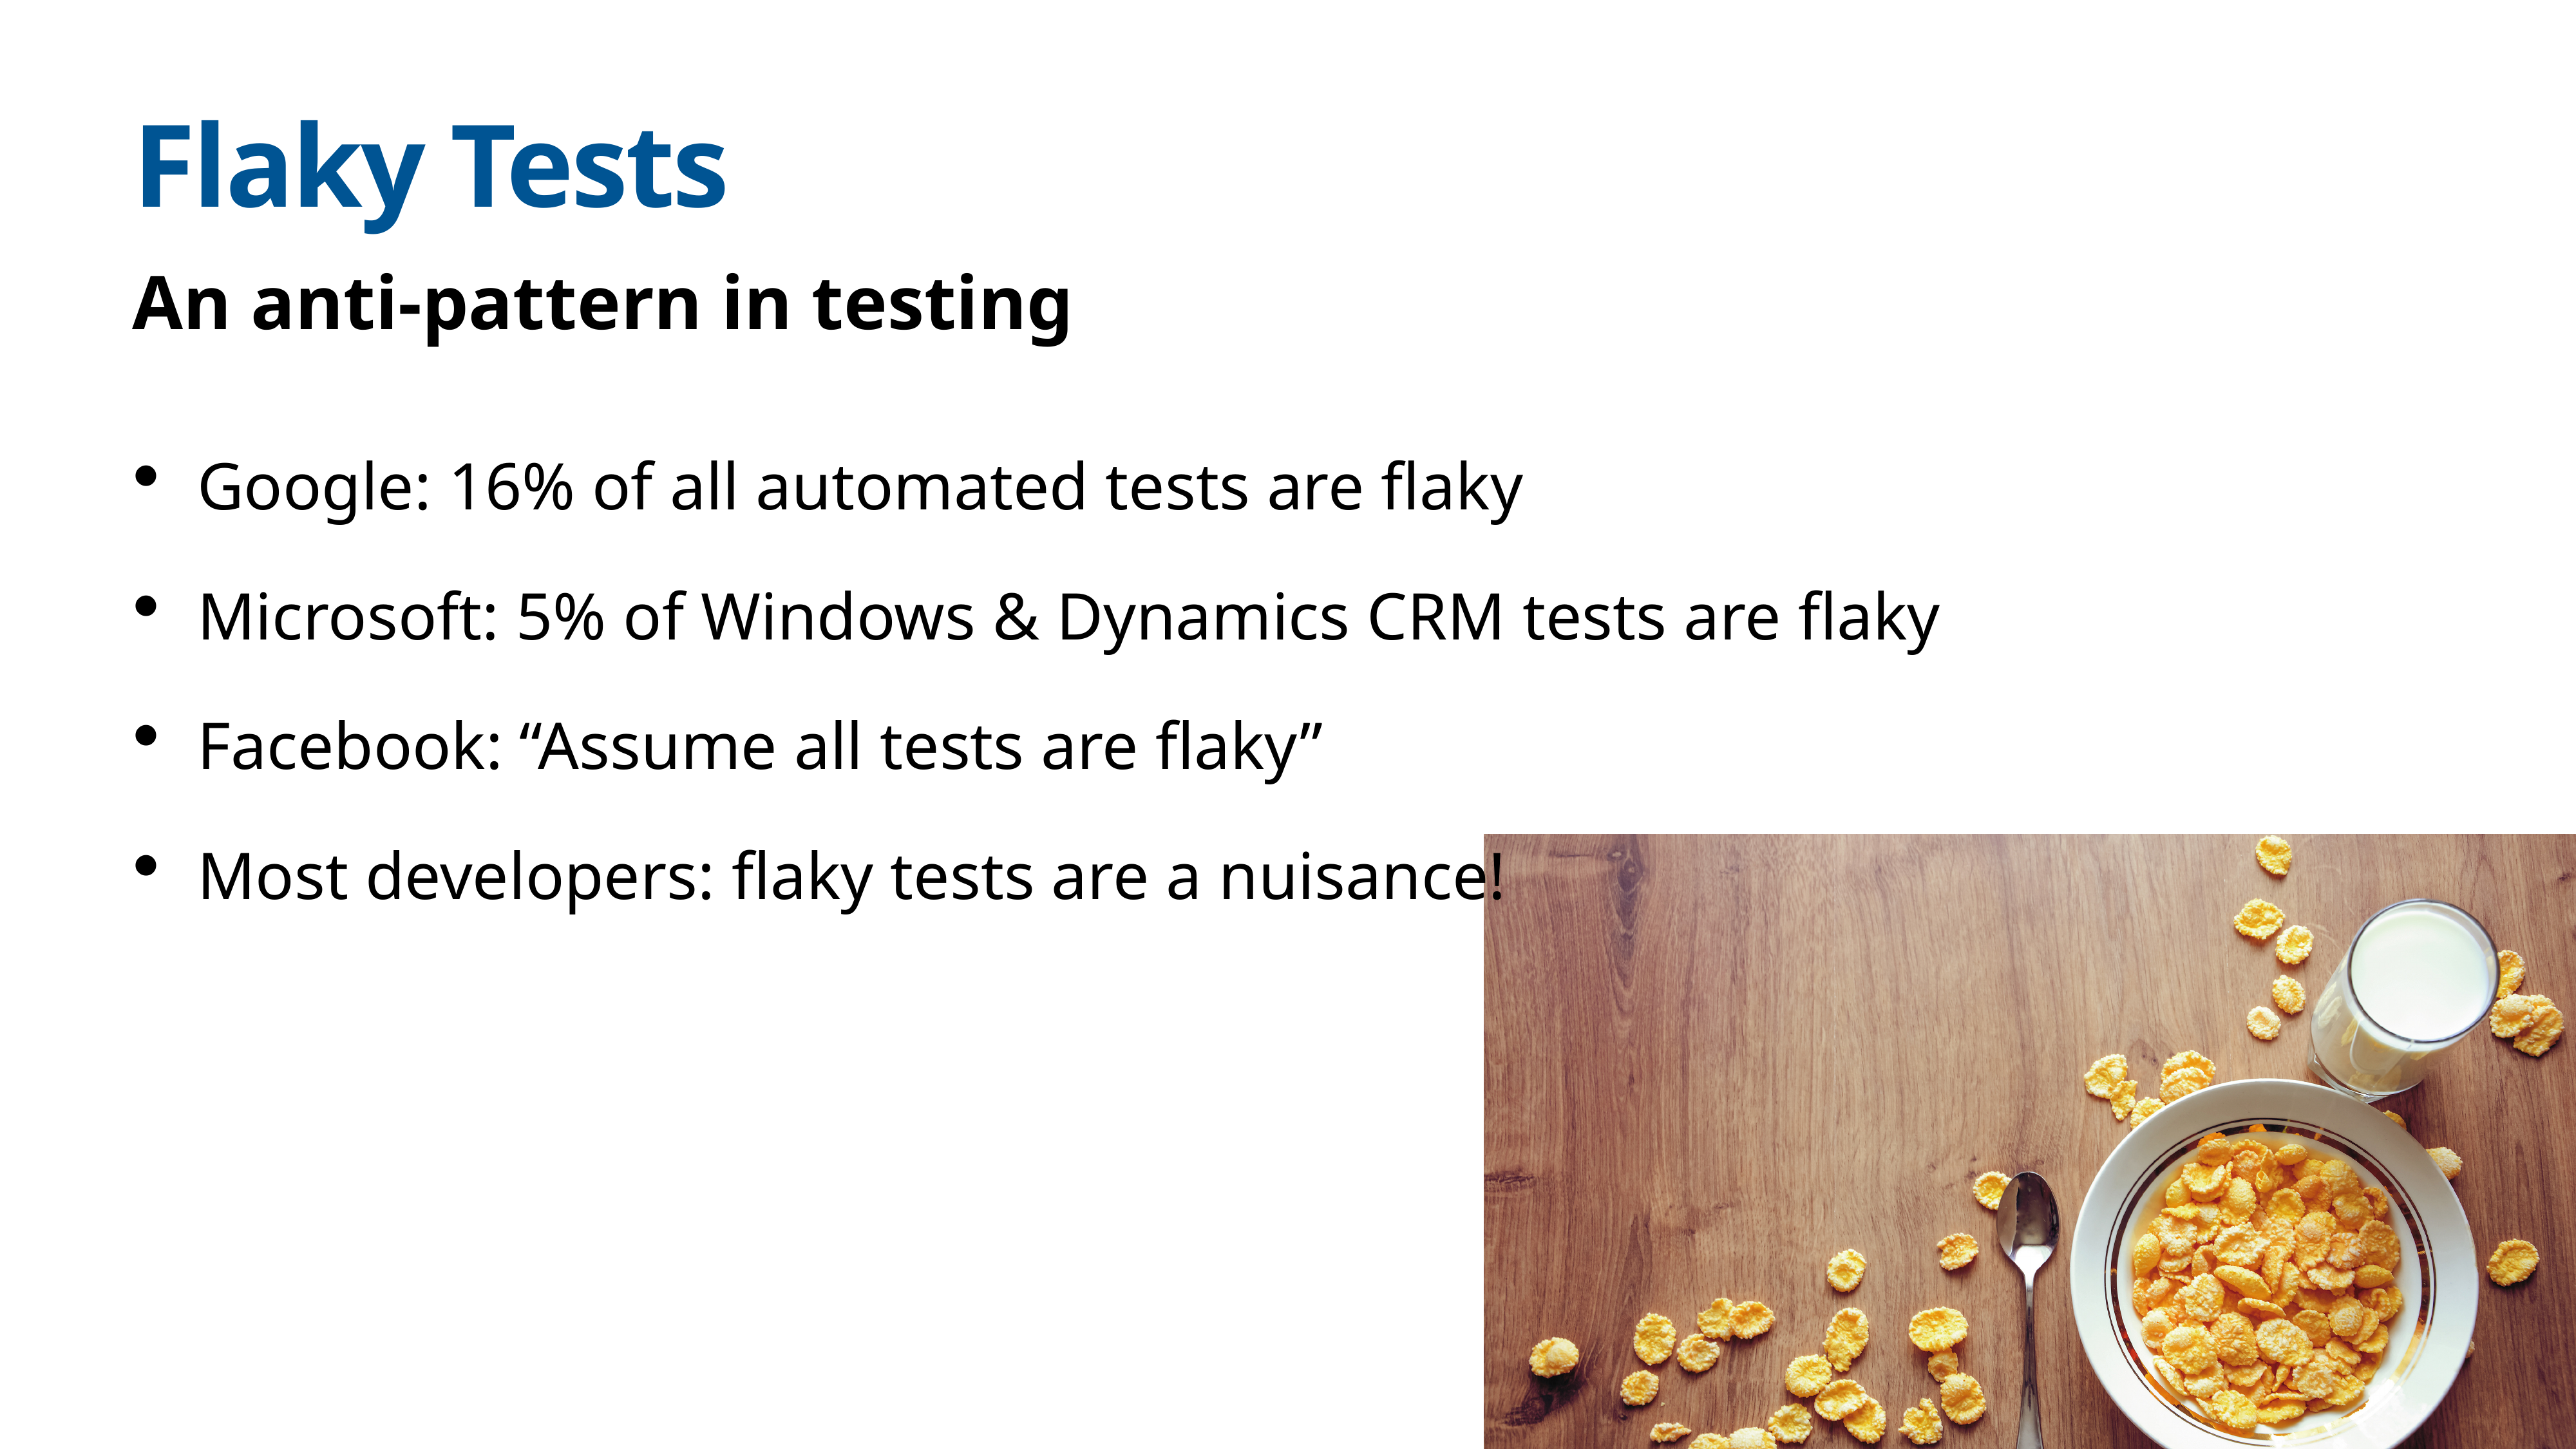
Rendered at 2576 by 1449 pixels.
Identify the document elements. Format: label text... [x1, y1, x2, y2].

title Flaky Tests [127, 113, 2449, 250]
list An anti-pattern in testing [127, 250, 2449, 350]
picture [1484, 833, 2576, 1449]
list Google: 16% of all automated tests are flaky Microsoft: 5% of Windows & Dynamics CRM tests are flaky Facebook: “Assume all tests are flaky” Most developers: flaky tests are a nuisance! [127, 448, 2449, 1321]
